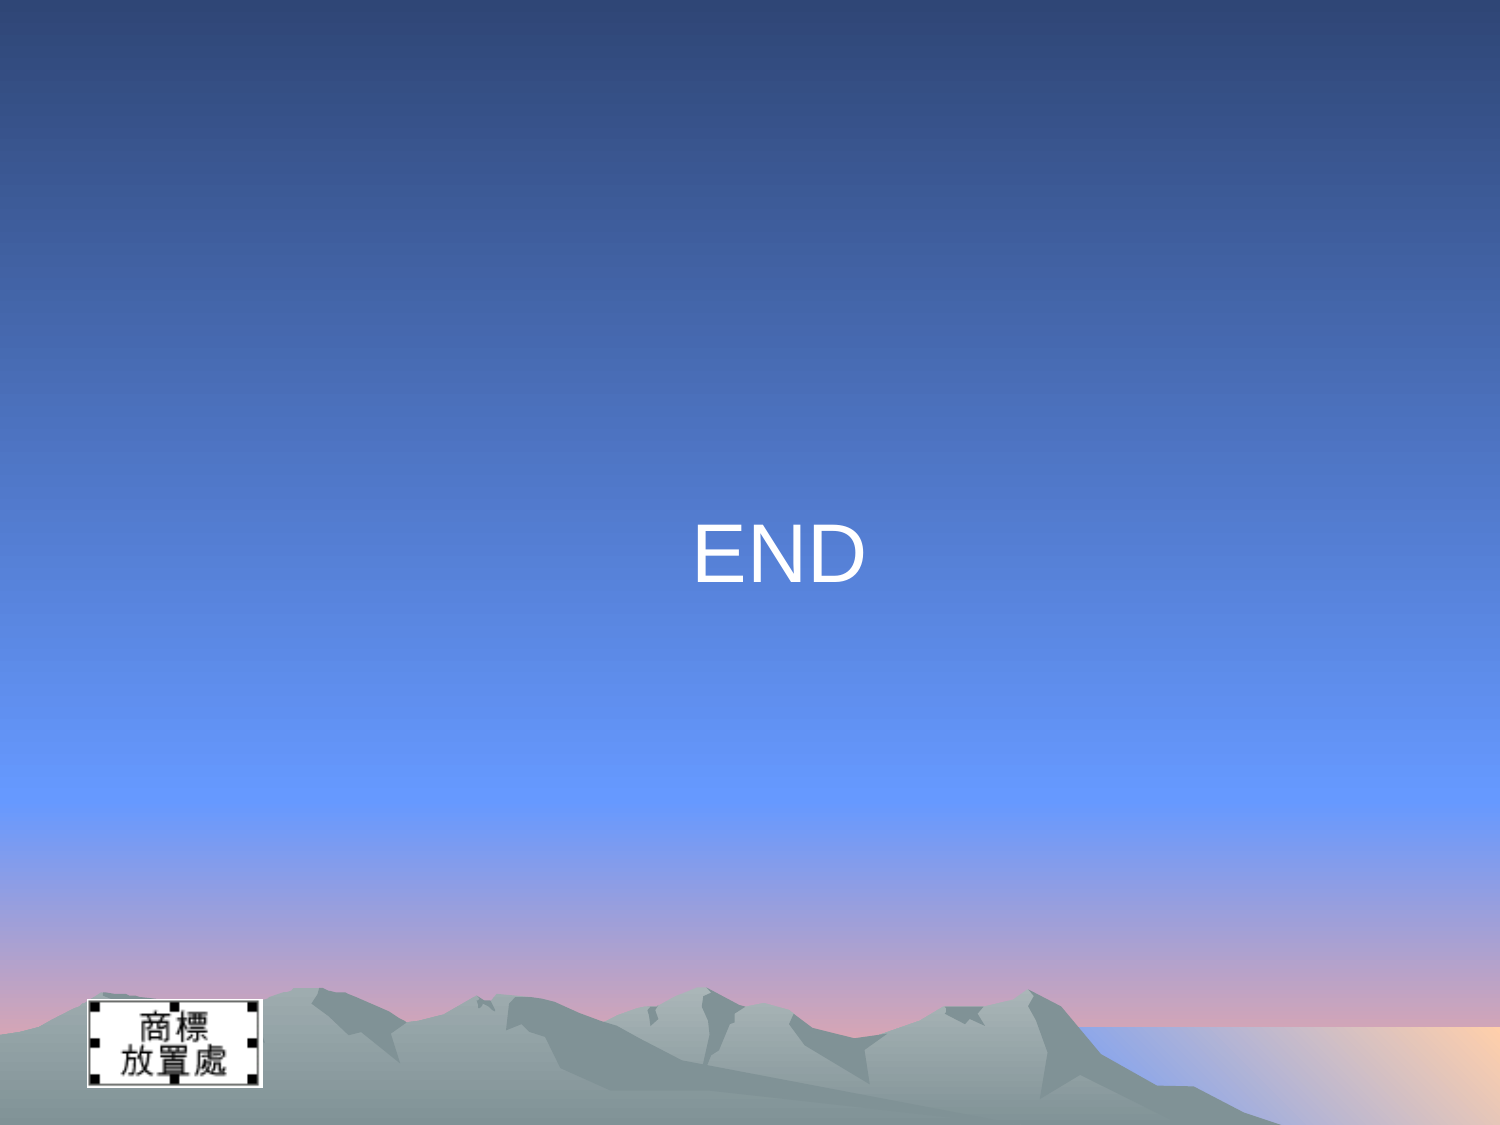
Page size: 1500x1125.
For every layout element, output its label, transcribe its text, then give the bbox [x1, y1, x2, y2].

text_box END [218, 491, 1341, 607]
picture [87, 999, 263, 1088]
